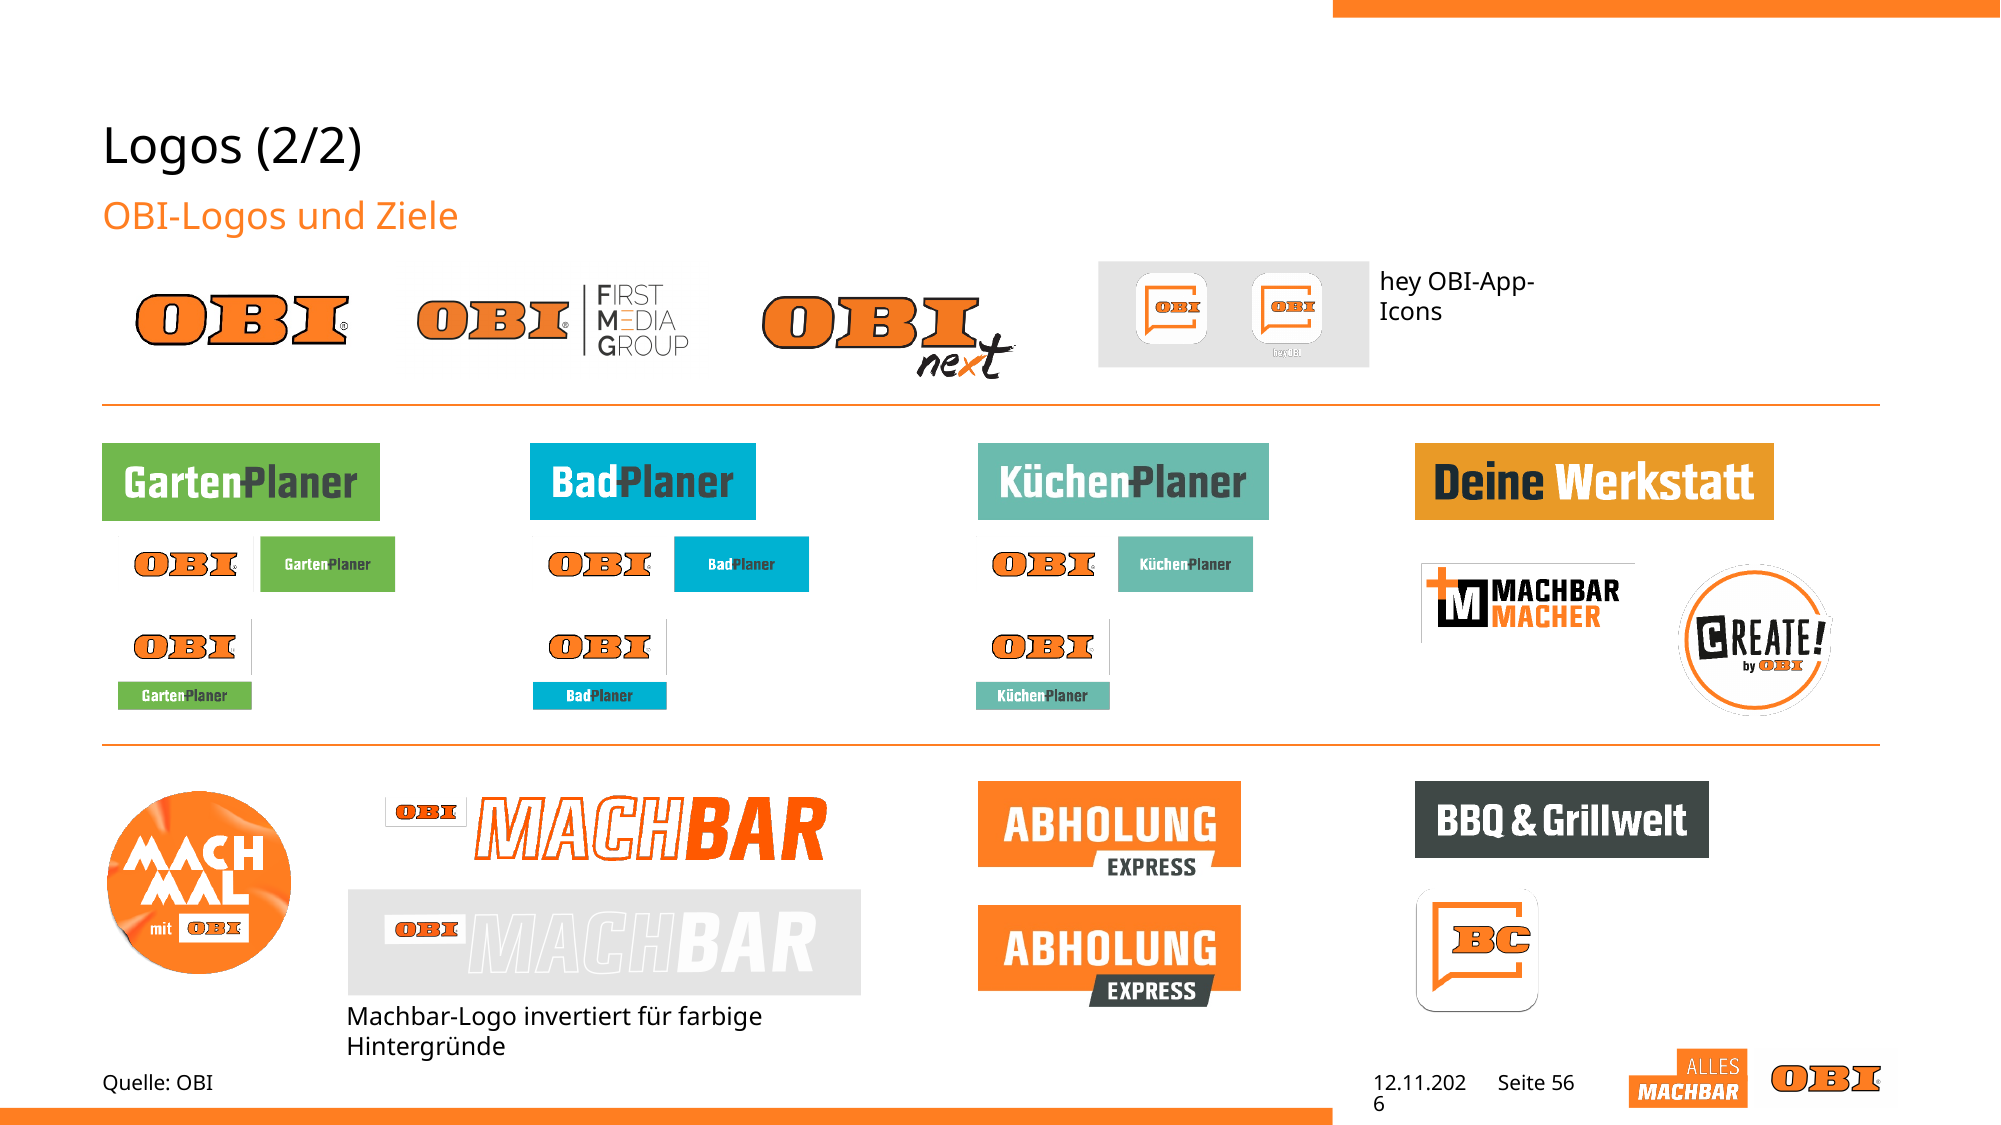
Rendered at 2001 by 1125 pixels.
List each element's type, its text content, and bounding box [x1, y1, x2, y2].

picture [1252, 273, 1322, 358]
title Logos (2/2) [102, 112, 1880, 174]
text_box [346, 889, 861, 1031]
slide_number Seite 56 [1497, 1071, 1588, 1097]
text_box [1405, 443, 1833, 716]
picture [978, 781, 1241, 883]
picture [1754, 1048, 1898, 1107]
footer Quelle: OBI [102, 1071, 1271, 1097]
picture [360, 886, 839, 1002]
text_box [102, 443, 411, 725]
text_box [1098, 261, 1563, 368]
picture [1415, 781, 1709, 858]
picture [395, 261, 709, 379]
picture [107, 791, 291, 974]
picture [102, 261, 382, 378]
picture [1415, 888, 1539, 1013]
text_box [960, 443, 1269, 725]
picture [374, 782, 839, 873]
list OBI-Logos und Ziele [102, 192, 1880, 238]
picture [762, 296, 1016, 379]
picture [1638, 1058, 1739, 1100]
picture [978, 905, 1241, 1007]
picture [1136, 273, 1207, 344]
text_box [516, 443, 825, 725]
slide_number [1373, 1071, 1475, 1097]
